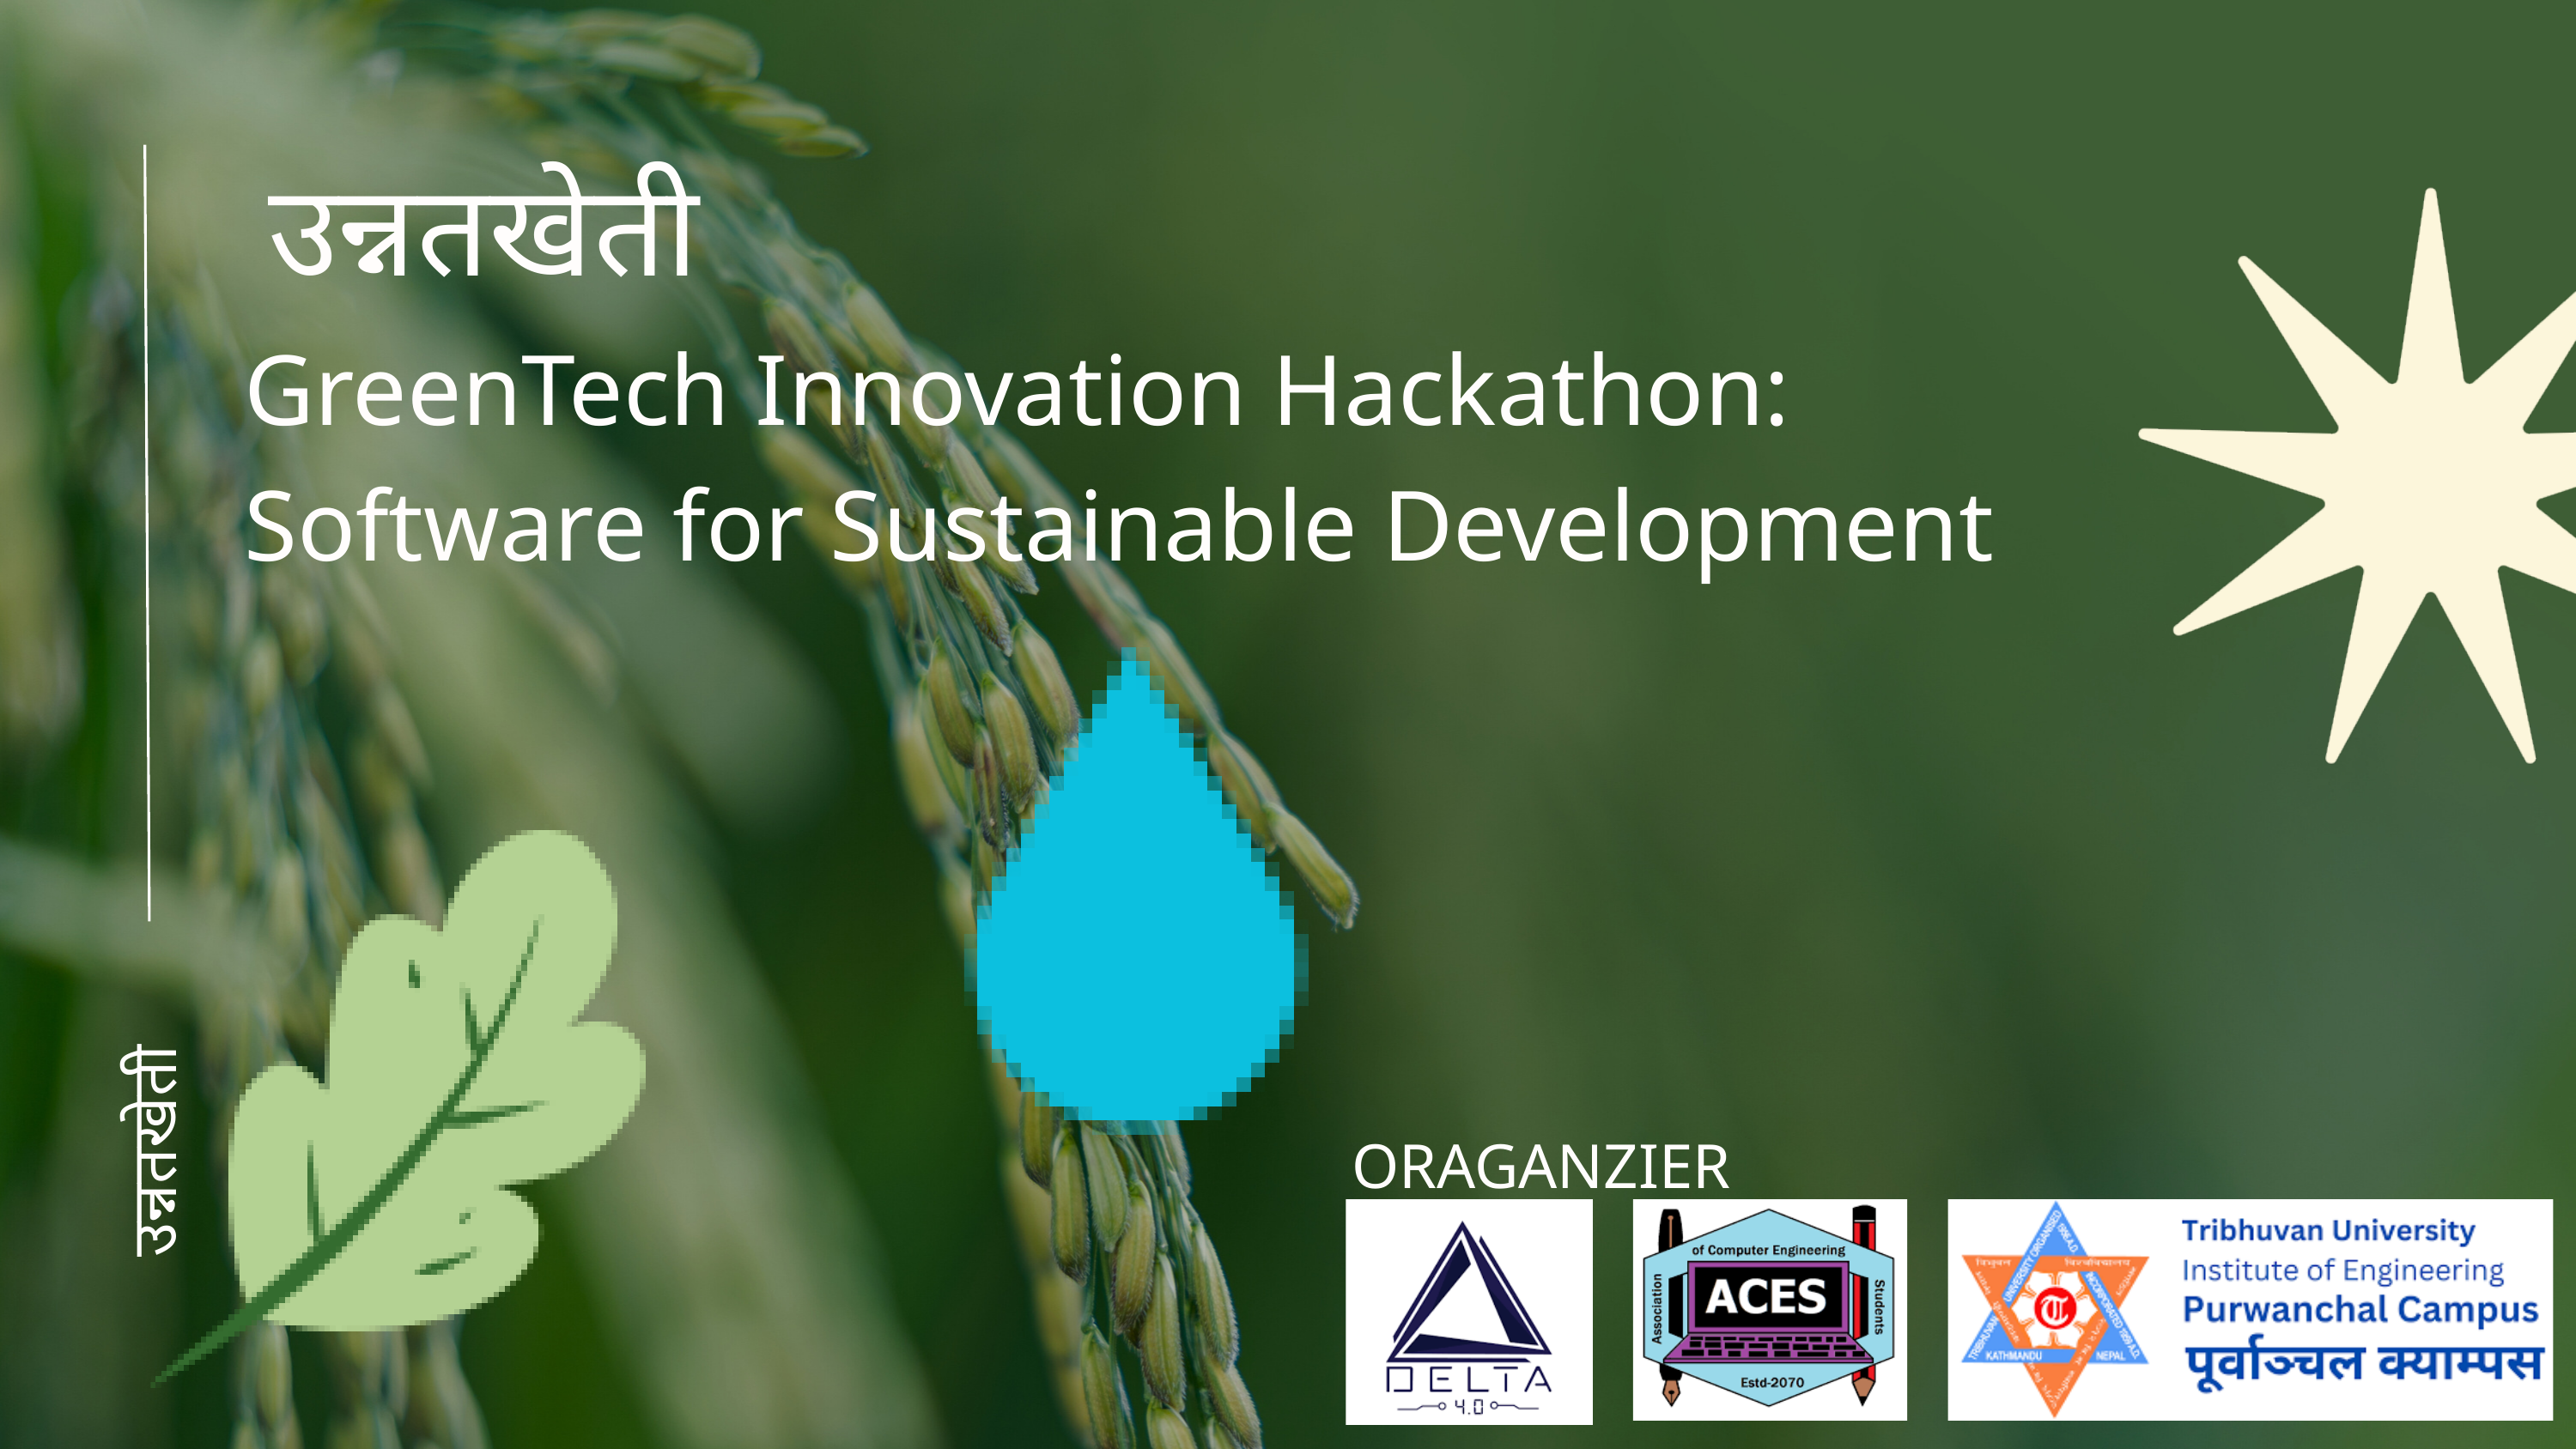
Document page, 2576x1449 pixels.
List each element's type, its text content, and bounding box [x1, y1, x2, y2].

text_box [1346, 1201, 1593, 1425]
text_box [0, 0, 2576, 1449]
text_box [1632, 1199, 1908, 1421]
text_box उन्नतखेती [100, 846, 150, 1258]
text_box [150, 808, 674, 1388]
text_box उन्नतखेती [268, 123, 741, 302]
text_box [2136, 186, 2576, 767]
text_box [1947, 1199, 2554, 1421]
text_box ORAGANZIER [1346, 1115, 1737, 1201]
text_box [963, 647, 1323, 1164]
text_box GreenTech Innovation Hackathon: Software for Sustainable Development [244, 308, 2133, 580]
